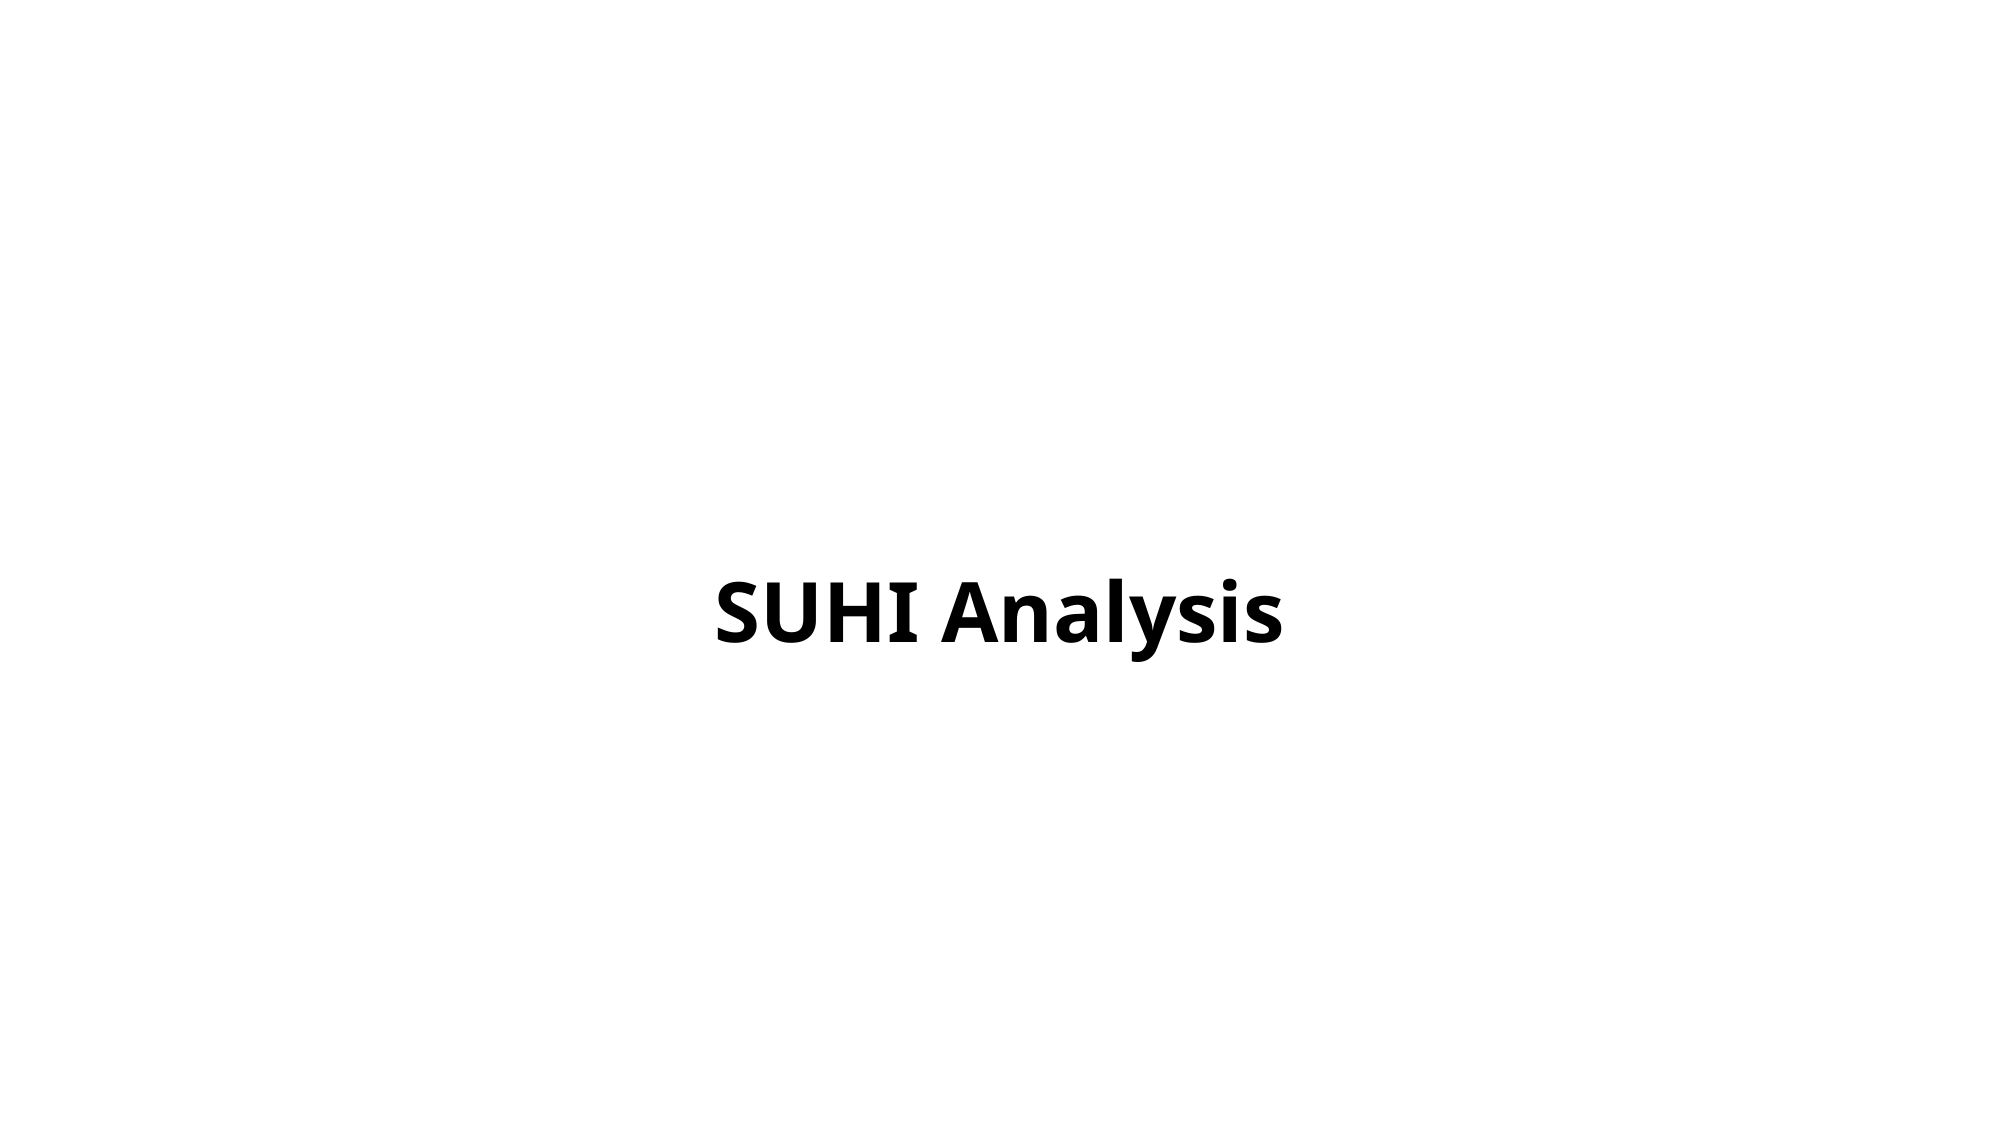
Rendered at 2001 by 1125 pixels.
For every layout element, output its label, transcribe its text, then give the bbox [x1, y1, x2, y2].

title SUHI Analysis [104, 520, 1896, 668]
